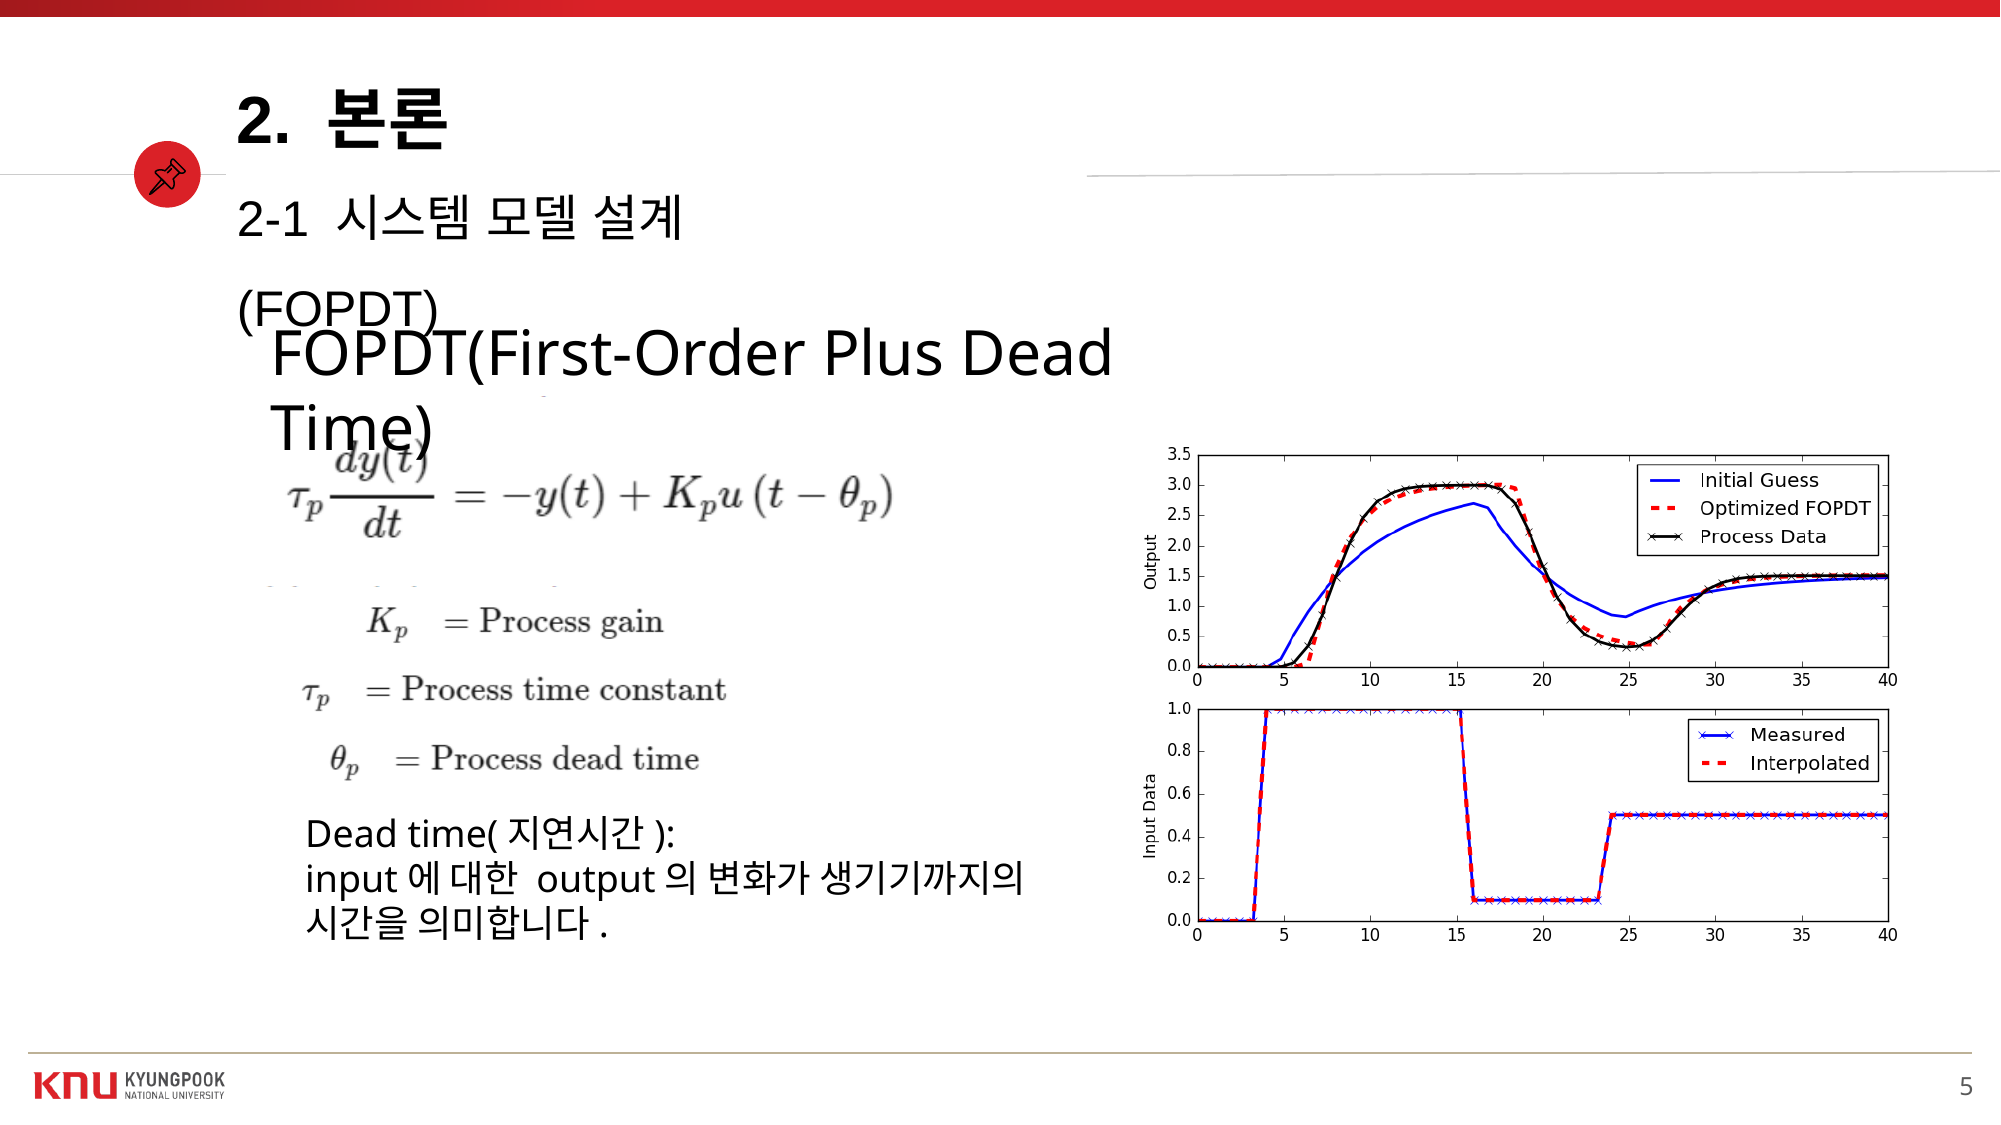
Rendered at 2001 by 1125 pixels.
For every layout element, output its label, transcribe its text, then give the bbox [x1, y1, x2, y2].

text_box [1086, 170, 2000, 177]
text_box 2. 본론 2-1 시스템 모델 설계 (FOPDT) [221, 128, 925, 285]
text_box [255, 234, 2000, 346]
text_box Dead time(지연시간): input에 대한 output의 변화가 생기기까지의 시간을 의미합니다. [290, 802, 1081, 953]
picture [33, 1072, 225, 1099]
text_box [187, 182, 200, 202]
text_box [152, 204, 183, 208]
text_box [149, 158, 186, 195]
picture [271, 593, 814, 803]
picture [250, 395, 1001, 587]
text_box [134, 141, 201, 173]
text_box 5 [1748, 1063, 1989, 1109]
text_box FOPDT(First-Order Plus Dead Time) [255, 305, 1305, 471]
text_box [135, 182, 145, 199]
picture [1086, 395, 1977, 979]
